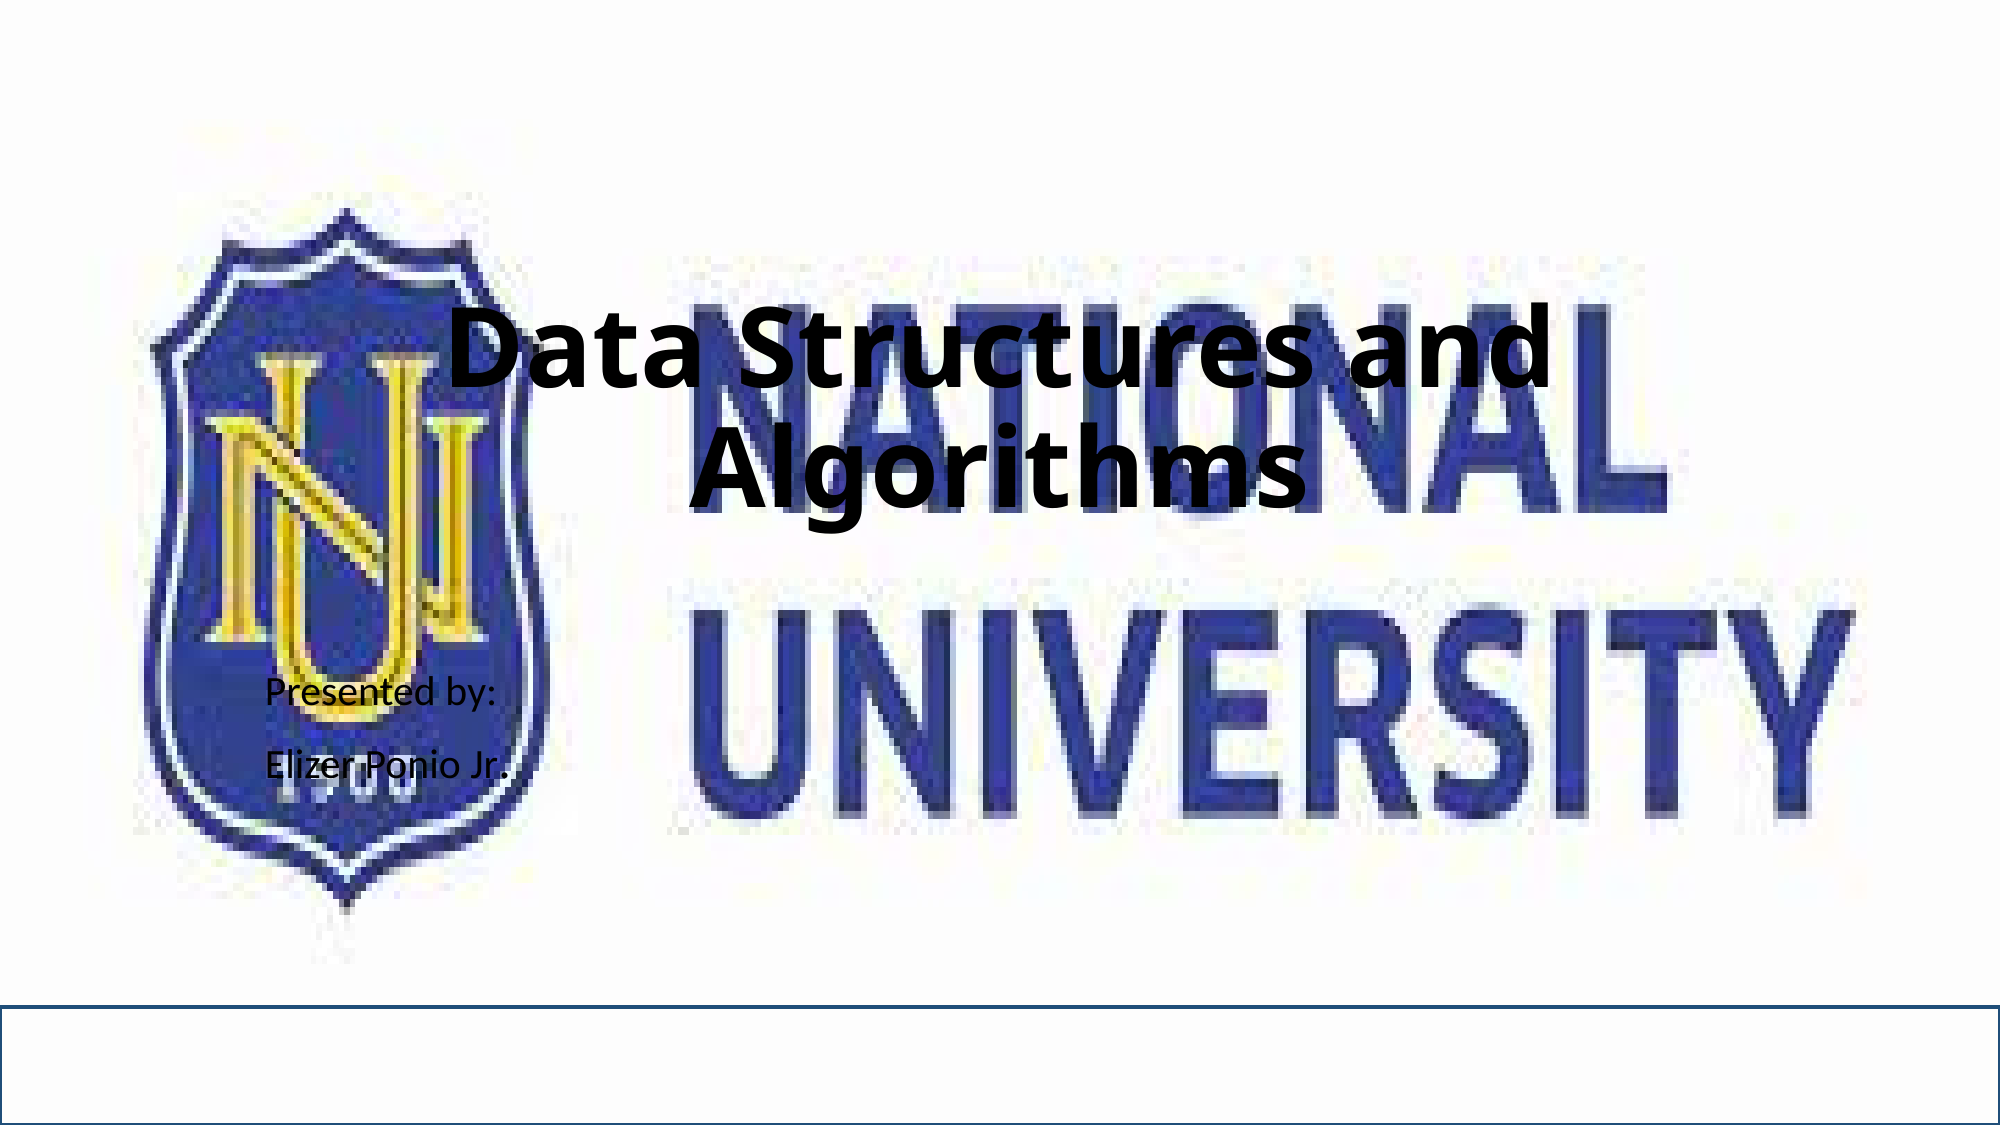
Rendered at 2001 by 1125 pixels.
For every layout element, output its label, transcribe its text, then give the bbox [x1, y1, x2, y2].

footer [0, 1007, 2000, 1125]
picture [0, 0, 2000, 1007]
subtitle Presented by: Elizer Ponio Jr. [249, 590, 1750, 863]
title Data Structures and Algorithms [249, 281, 1750, 590]
